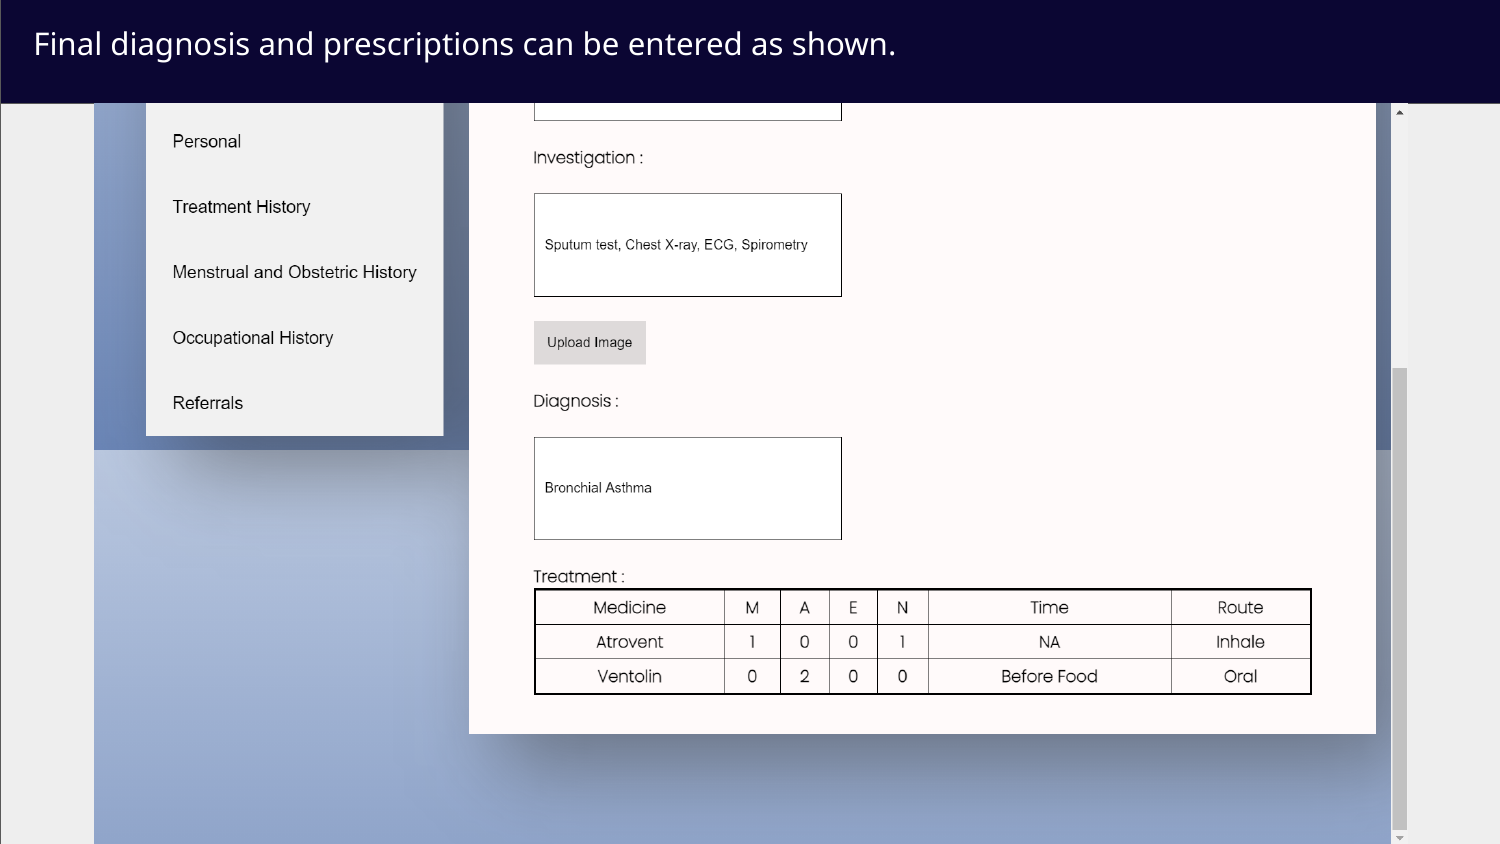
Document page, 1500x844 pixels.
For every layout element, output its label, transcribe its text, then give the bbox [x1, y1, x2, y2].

text_box [0, 0, 1500, 103]
text_box [0, 103, 93, 844]
text_box Final diagnosis and prescriptions can be entered as shown. [18, 9, 1471, 85]
text_box [1408, 103, 1500, 844]
picture [94, 103, 1408, 844]
